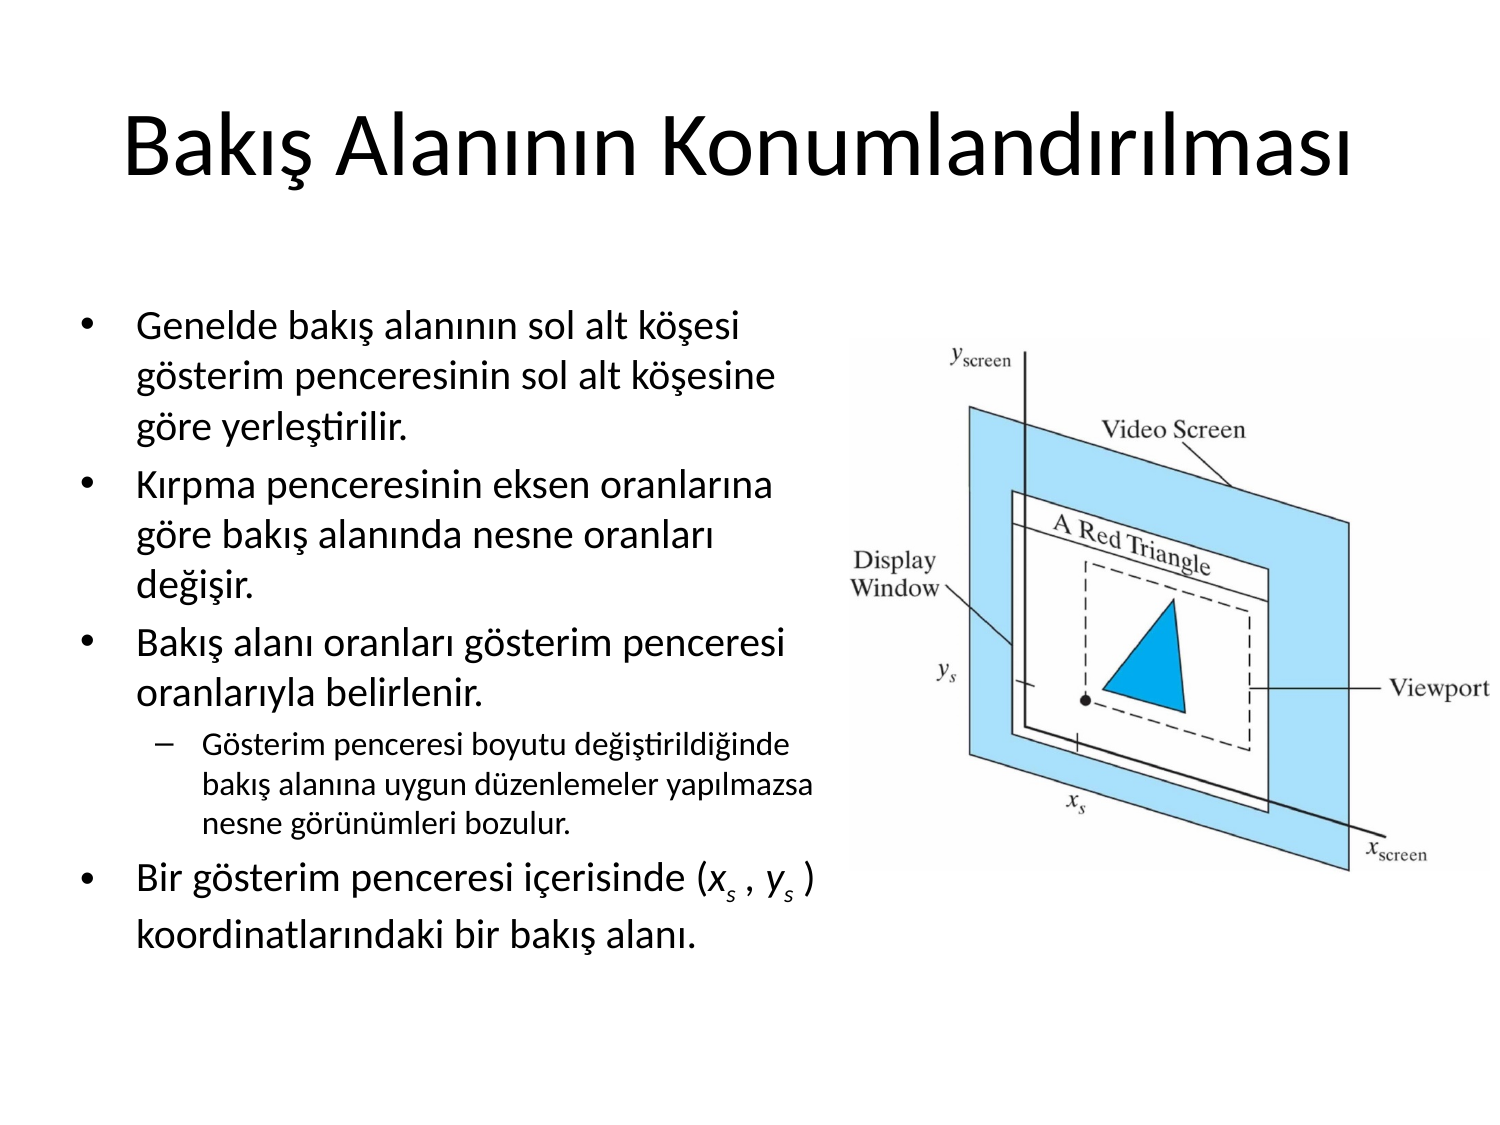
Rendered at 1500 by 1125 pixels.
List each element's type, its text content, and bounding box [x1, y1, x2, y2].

title Bakış Alanının Konumlandırılması [75, 45, 1425, 233]
list Genelde bakış alanının sol alt köşesi gösterim penceresinin sol alt köşesine göre yerleştirilir. Kırpma penceresinin eksen oranlarına göre bakış alanında nesne oranları değişir. Bakış alanı oranları gösterim penceresi oranlarıyla belirlenir. Gösterim penceresi boyutu değiştirildiğinde bakış alanına uygun düzenlemeler yapılmazsa nesne görünümleri bozulur. Bir gösterim penceresi içerisinde (xs , ys ) koordinatlarındaki bir bakış alanı. [64, 290, 845, 1094]
picture [849, 337, 1491, 882]
